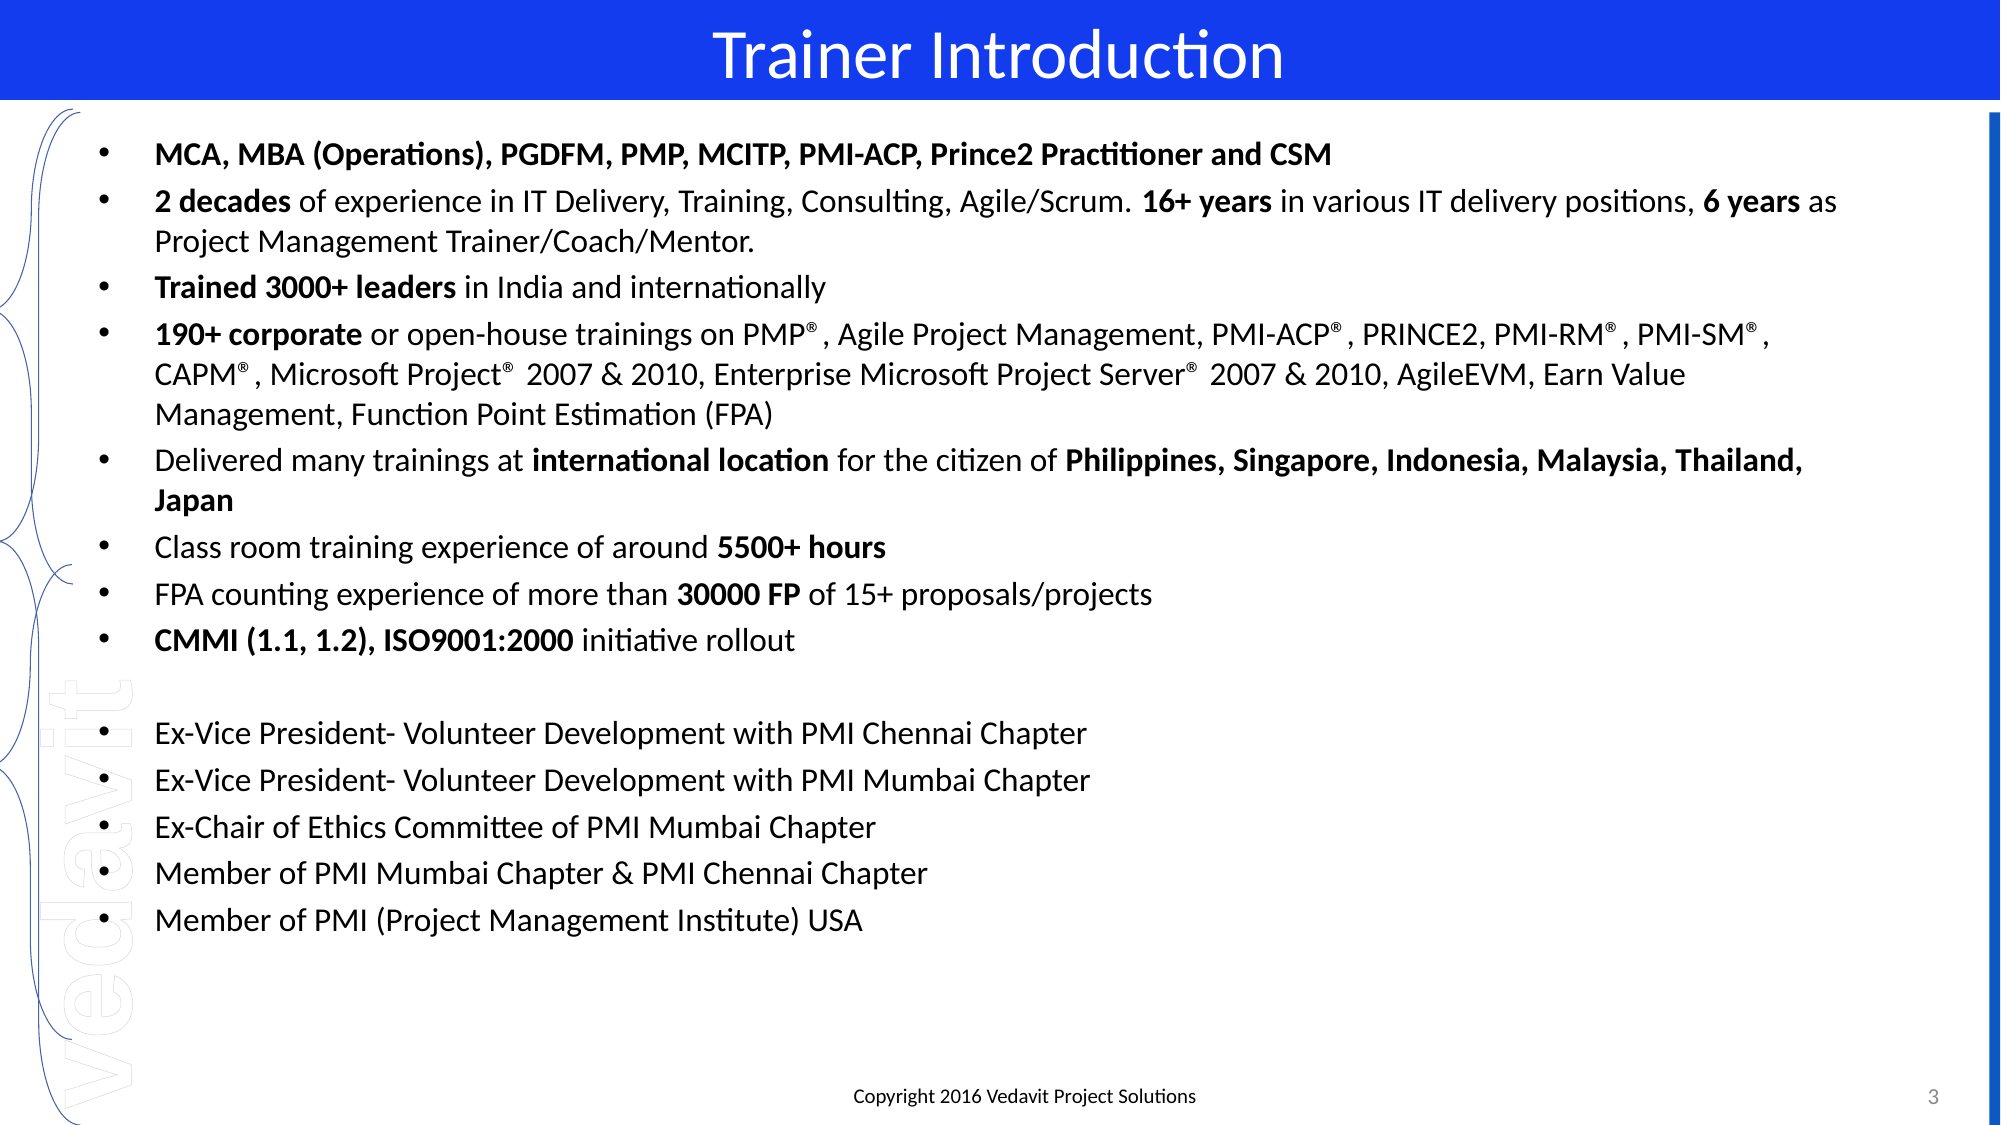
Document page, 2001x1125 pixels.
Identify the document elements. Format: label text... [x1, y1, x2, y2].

slide_number 3 [1866, 1065, 2000, 1125]
title Trainer Introduction [0, 0, 2000, 100]
list MCA, MBA (Operations), PGDFM, PMP, MCITP, PMI-ACP, Prince2 Practitioner and CSM 2 decades of experience in IT Delivery, Training, Consulting, Agile/Scrum. 16+ years in various IT delivery positions, 6 years as Project Management Trainer/Coach/Mentor. Trained 3000+ leaders in India and internationally 190+ corporate or open-house trainings on PMP®, Agile Project Management, PMI-ACP®, PRINCE2, PMI-RM®, PMI-SM®, CAPM®, Microsoft Project® 2007 & 2010, Enterprise Microsoft Project Server® 2007 & 2010, AgileEVM, Earn Value Management, Function Point Estimation (FPA) Delivered many trainings at international location for the citizen of Philippines, Singapore, Indonesia, Malaysia, Thailand, Japan Class room training experience of around 5500+ hours FPA counting experience of more than 30000 FP of 15+ proposals/projects CMMI (1.1, 1.2), ISO9001:2000 initiative rollout Ex-Vice President- Volunteer Development with PMI Chennai Chapter Ex-Vice President- Volunteer Development with PMI Mumbai Chapter Ex-Chair of Ethics Committee of PMI Mumbai Chapter Member of PMI Mumbai Chapter & PMI Chennai Chapter Member of PMI (Project Management Institute) USA [83, 125, 1884, 975]
